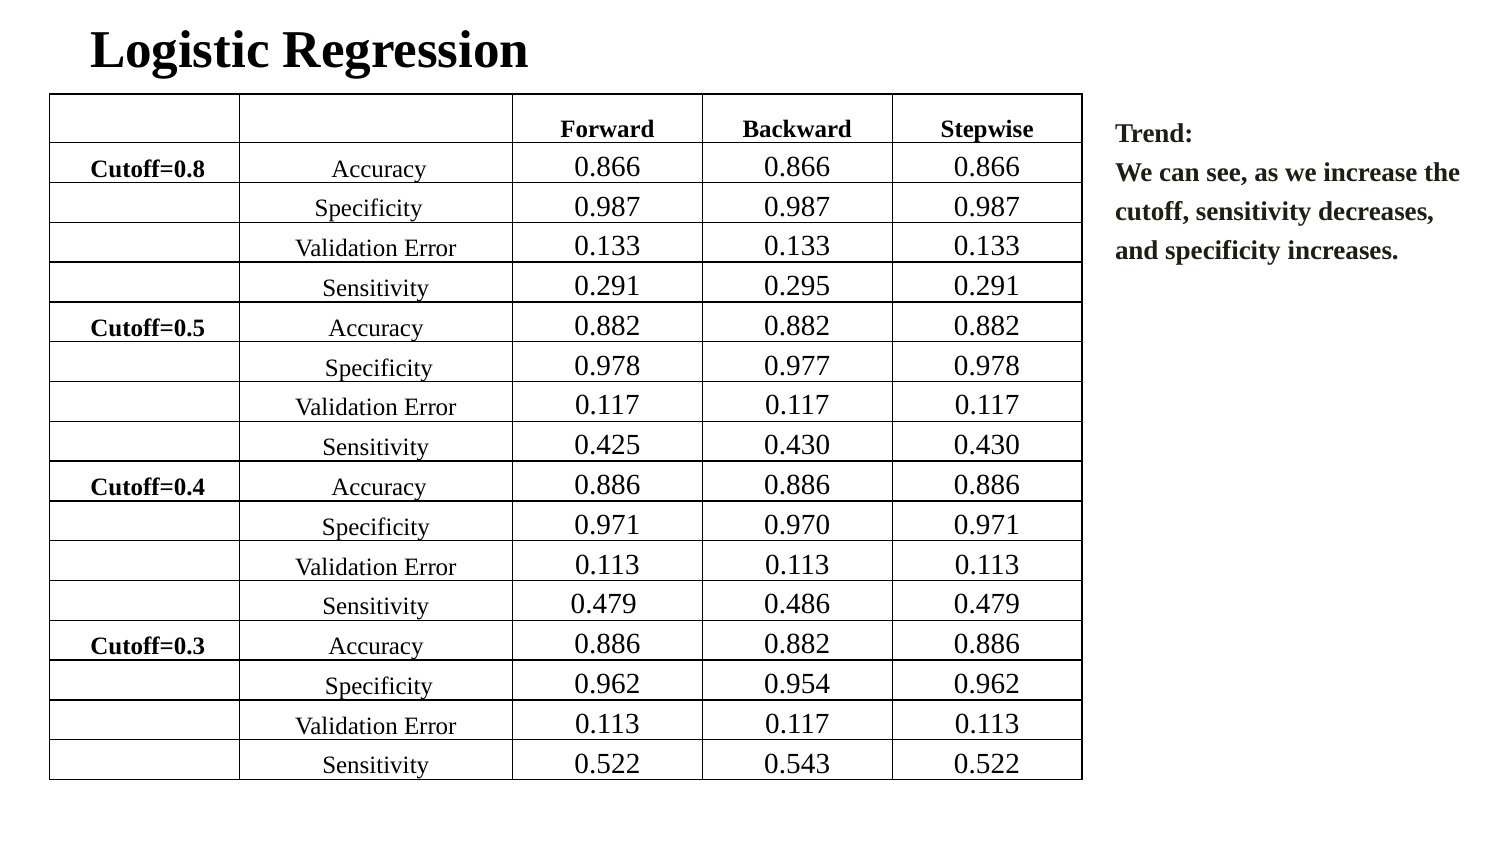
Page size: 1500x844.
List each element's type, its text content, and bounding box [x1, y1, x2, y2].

table_header Stepwise [893, 95, 1081, 142]
table_cell Sensitivity [240, 581, 512, 620]
table_cell 0.954 [703, 661, 892, 699]
table_cell Cutoff=0.8 [50, 143, 239, 182]
table_cell 0.295 [703, 263, 892, 301]
table_cell [50, 342, 239, 381]
table_cell Accuracy [240, 462, 512, 500]
table_cell 0.882 [703, 303, 892, 341]
table_cell 0.486 [703, 581, 892, 620]
table_cell [50, 661, 239, 699]
table_cell 0.113 [513, 541, 702, 580]
table_cell 0.133 [893, 223, 1081, 261]
table_cell 0.962 [893, 661, 1081, 699]
table_cell 0.886 [893, 462, 1081, 500]
table_cell 0.133 [513, 223, 702, 261]
table_cell [50, 541, 239, 580]
table_cell 0.117 [893, 382, 1081, 421]
table_cell Specificity [240, 183, 512, 222]
table_cell 0.479 [893, 581, 1081, 620]
table_cell Sensitivity [240, 740, 512, 779]
table_cell [50, 382, 239, 421]
table_cell 0.291 [513, 263, 702, 301]
table_cell Cutoff=0.5 [50, 303, 239, 341]
table_cell [50, 581, 239, 620]
table_cell 0.987 [893, 183, 1081, 222]
table_cell 0.866 [893, 143, 1081, 182]
table_cell [50, 422, 239, 460]
table_cell 0.291 [893, 263, 1081, 301]
table_cell 0.133 [703, 223, 892, 261]
table_cell [50, 701, 239, 739]
table_cell Specificity [240, 342, 512, 381]
table_cell 0.113 [513, 701, 702, 739]
table_cell [50, 223, 239, 261]
table_cell 0.113 [893, 541, 1081, 580]
table_header [50, 95, 239, 142]
table_cell 0.522 [513, 740, 702, 779]
table_cell 0.987 [513, 183, 702, 222]
table_cell 0.886 [893, 621, 1081, 659]
table_cell 0.866 [513, 143, 702, 182]
table_cell Validation Error [240, 223, 512, 261]
table_cell 0.987 [703, 183, 892, 222]
text_box Trend: We can see, as we increase the cutoff, sensitivity decreases, and specificity increases. [1099, 93, 1487, 276]
table_cell 0.117 [703, 382, 892, 421]
table_cell 0.113 [893, 701, 1081, 739]
table_cell 0.977 [703, 342, 892, 381]
table_cell Specificity [240, 661, 512, 699]
table_header Forward [513, 95, 702, 142]
table_header [240, 95, 512, 142]
table_cell Validation Error [240, 382, 512, 421]
table_cell Accuracy [240, 303, 512, 341]
table_cell 0.430 [703, 422, 892, 460]
table_cell 0.425 [513, 422, 702, 460]
title Logistic Regression [75, 0, 1425, 94]
table_cell Sensitivity [240, 263, 512, 301]
table_cell [50, 740, 239, 779]
table_cell Validation Error [240, 541, 512, 580]
table_cell 0.882 [893, 303, 1081, 341]
table_cell 0.117 [513, 382, 702, 421]
table_cell [50, 263, 239, 301]
table_cell Accuracy [240, 143, 512, 182]
table_cell 0.978 [513, 342, 702, 381]
table_cell 0.971 [893, 502, 1081, 540]
table_cell Accuracy [240, 621, 512, 659]
table_cell 0.978 [893, 342, 1081, 381]
table_cell 0.882 [513, 303, 702, 341]
table_cell 0.886 [513, 621, 702, 659]
table_cell 0.117 [703, 701, 892, 739]
table_cell 0.113 [703, 541, 892, 580]
table_cell Specificity [240, 502, 512, 540]
table_cell 0.479 [513, 581, 702, 620]
table_header Backward [703, 95, 892, 142]
table_cell Cutoff=0.3 [50, 621, 239, 659]
table_cell 0.971 [513, 502, 702, 540]
table_cell 0.543 [703, 740, 892, 779]
table_cell 0.886 [513, 462, 702, 500]
table_cell Validation Error [240, 701, 512, 739]
table_cell [50, 183, 239, 222]
table_cell 0.970 [703, 502, 892, 540]
table_cell 0.882 [703, 621, 892, 659]
table_cell [50, 502, 239, 540]
table_cell 0.866 [703, 143, 892, 182]
table_cell Sensitivity [240, 422, 512, 460]
table_cell 0.430 [893, 422, 1081, 460]
table_cell 0.962 [513, 661, 702, 699]
table_cell Cutoff=0.4 [50, 462, 239, 500]
table_cell 0.886 [703, 462, 892, 500]
table_cell 0.522 [893, 740, 1081, 779]
